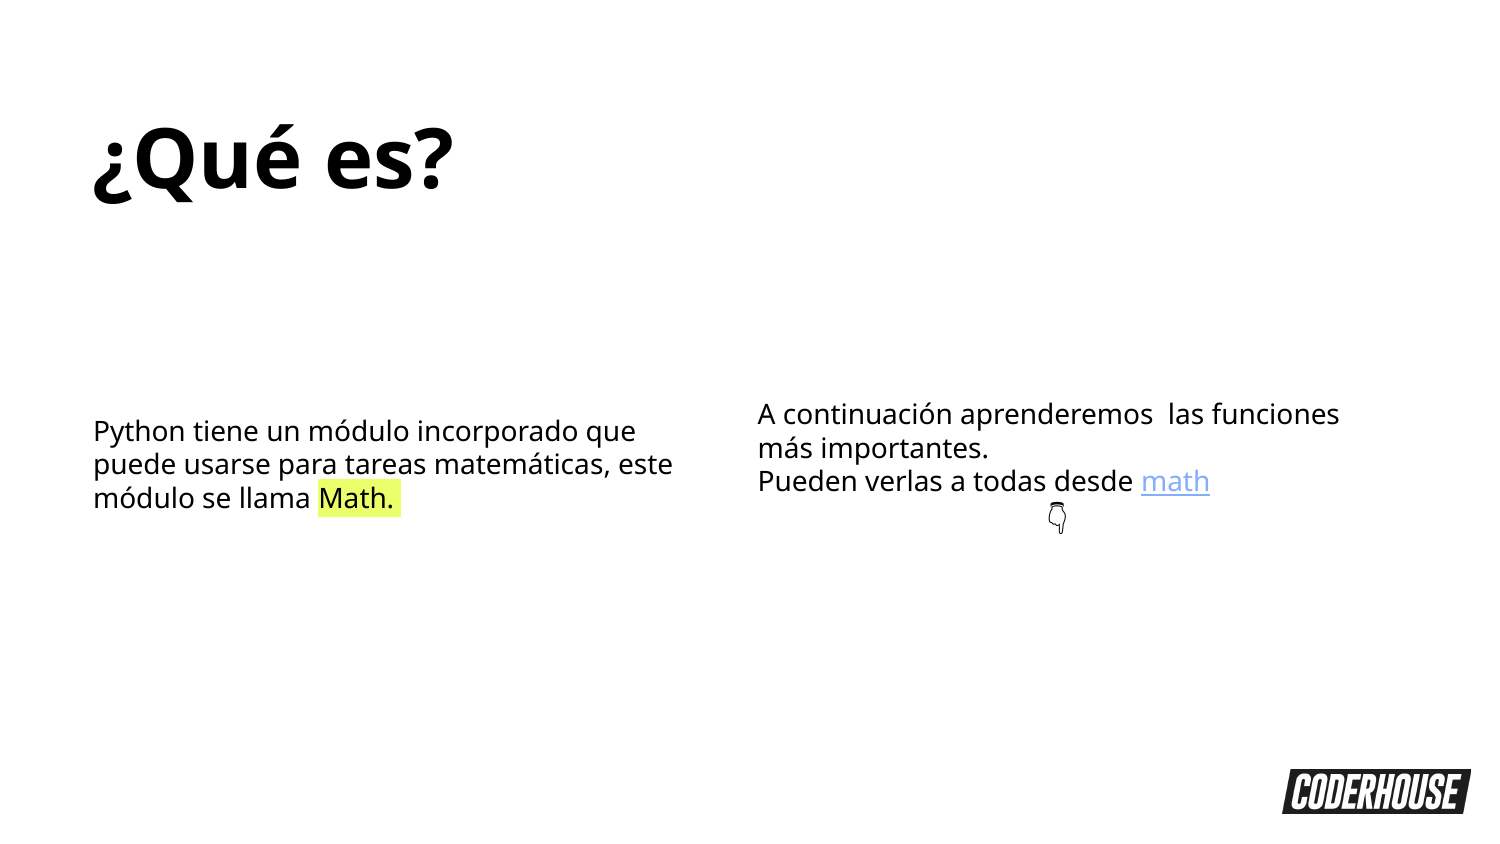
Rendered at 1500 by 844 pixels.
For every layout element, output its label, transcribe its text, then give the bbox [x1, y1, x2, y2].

picture [1281, 769, 1471, 814]
text_box Python tiene un módulo incorporado que puede usarse para tareas matemáticas, este módulo se llama Math. [78, 398, 708, 530]
text_box ¿Qué es? [77, 101, 1414, 222]
text_box A continuación aprenderemos las funciones más importantes. Pueden verlas a todas desde math 👇 [742, 381, 1372, 551]
